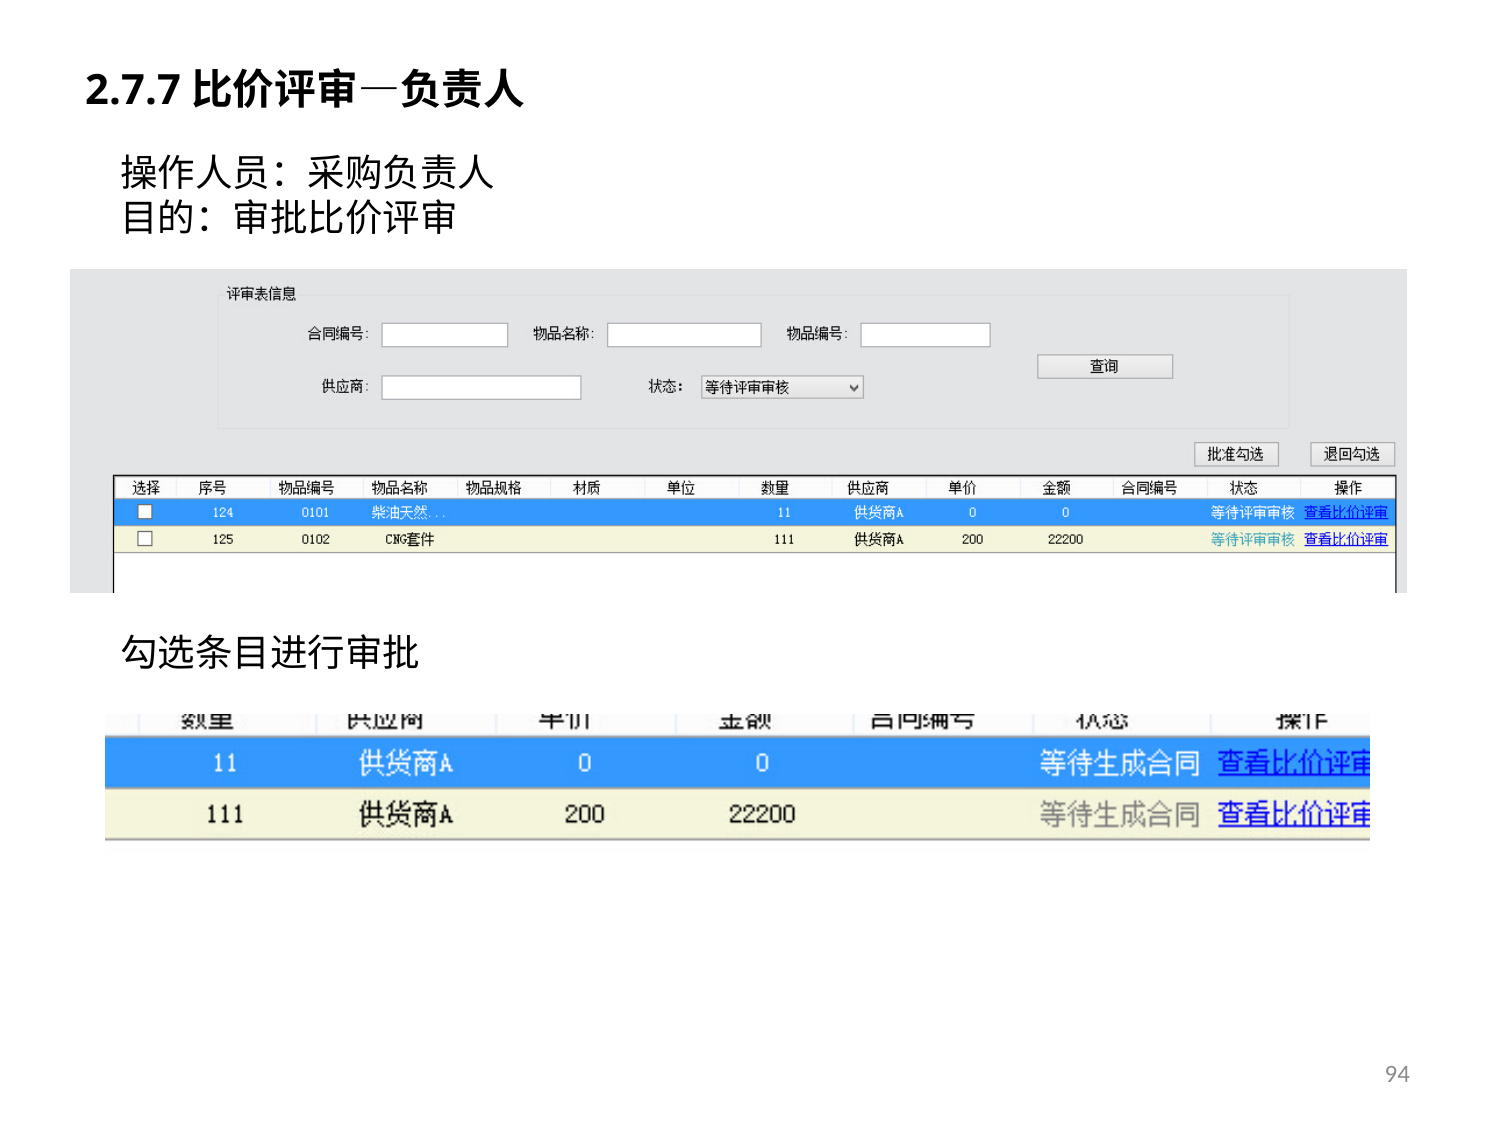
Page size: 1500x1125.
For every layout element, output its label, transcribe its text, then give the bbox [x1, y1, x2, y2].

text_box 操作人员：采购负责人 目的：审批比价评审 [105, 141, 1184, 267]
text_box 勾选条目进行审批 [105, 621, 622, 714]
text_box 2.7.7比价评审—负责人 [70, 37, 704, 138]
slide_number 94 [1074, 1042, 1425, 1103]
picture [105, 714, 1370, 880]
picture [70, 269, 1407, 593]
